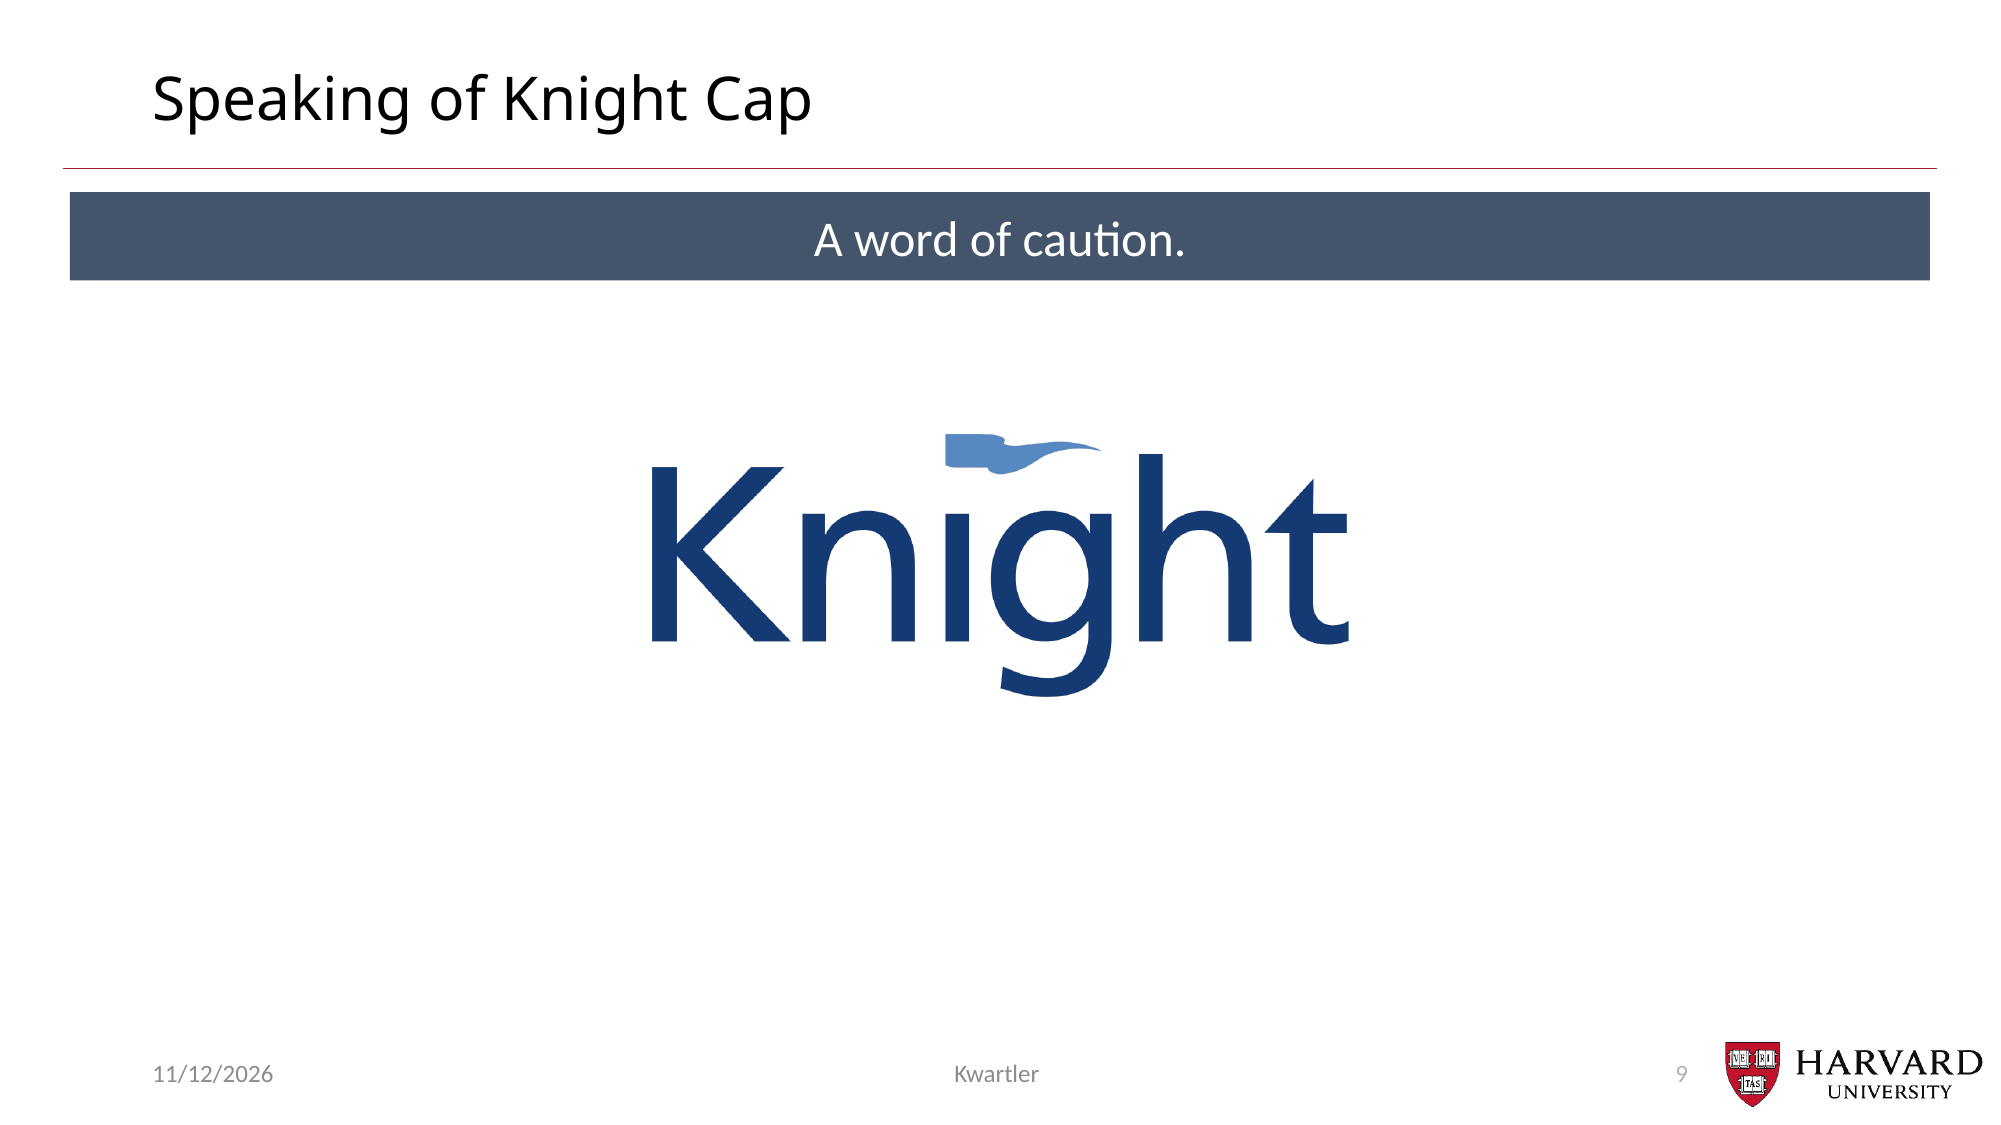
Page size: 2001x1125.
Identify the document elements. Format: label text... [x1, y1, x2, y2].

slide_number 9 [1375, 1042, 1704, 1103]
title Speaking of Knight Cap [137, 59, 1863, 142]
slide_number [137, 1042, 588, 1103]
picture [1703, 1024, 2001, 1125]
footer Kwartler [662, 1042, 1338, 1103]
picture [650, 432, 1350, 698]
text_box A word of caution. [69, 191, 1931, 281]
